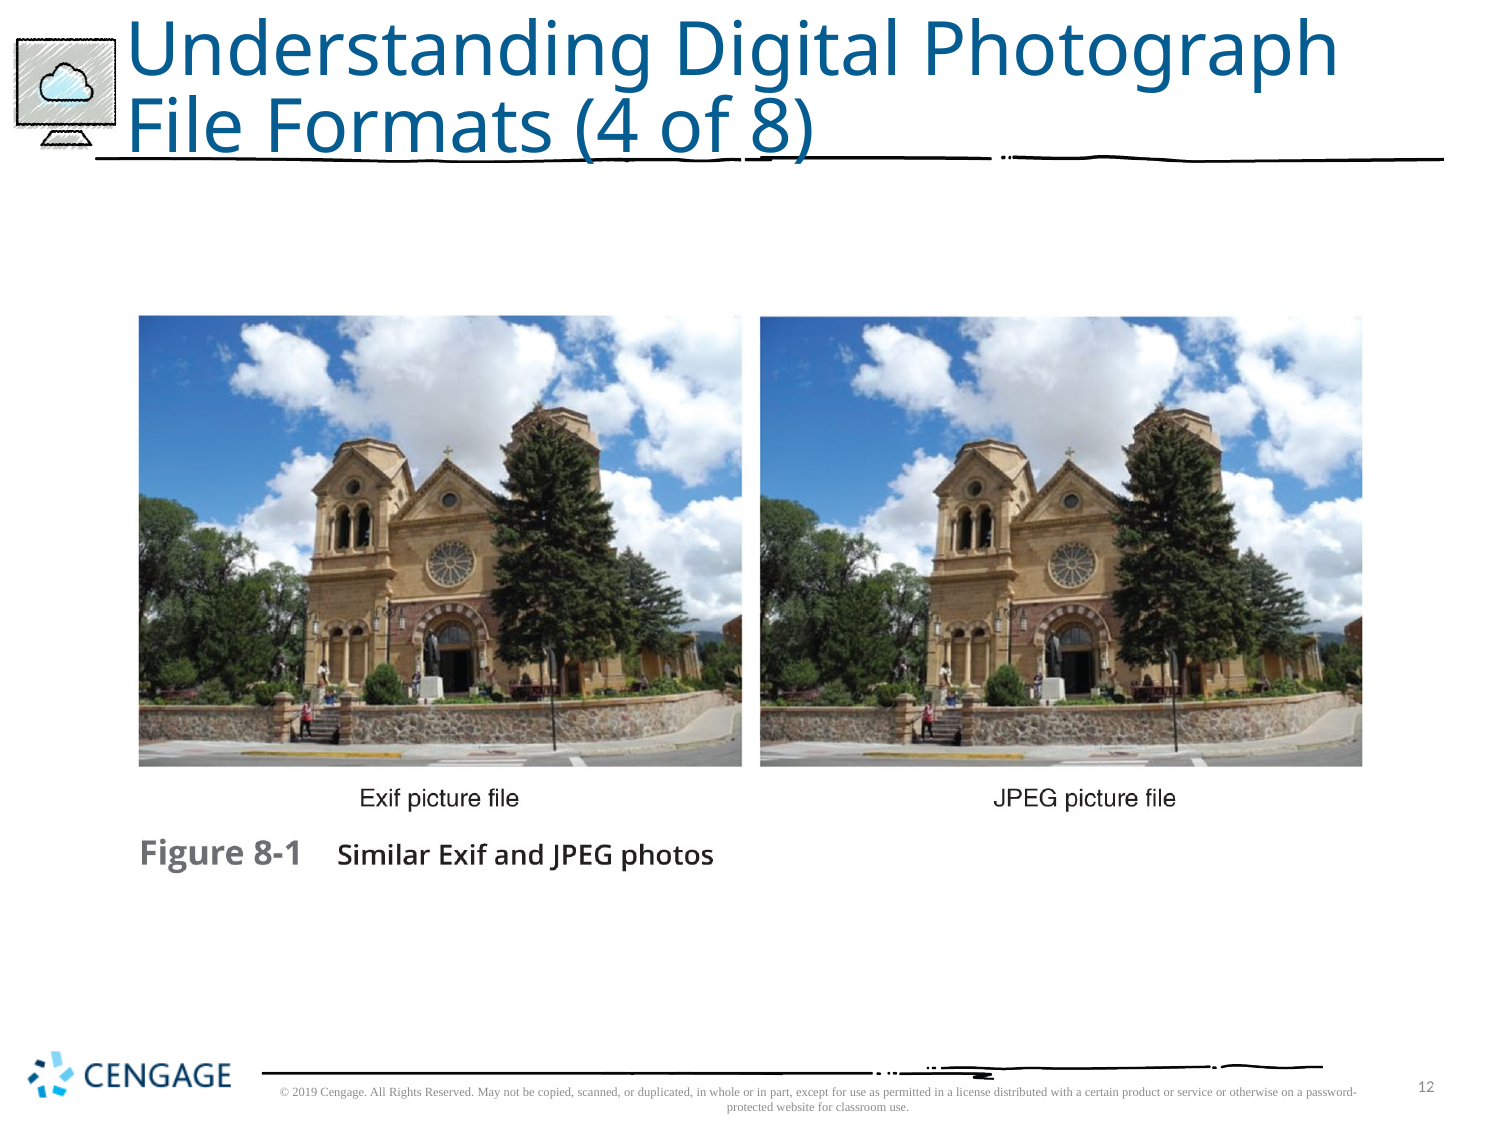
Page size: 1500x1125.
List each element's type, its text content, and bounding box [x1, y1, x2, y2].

picture [12, 36, 117, 151]
picture [95, 155, 125, 163]
picture [261, 1064, 1323, 1079]
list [135, 312, 1365, 877]
slide_number 12 [1412, 1037, 1500, 1100]
title Understanding Digital Photograph File Formats (4 of 8) [125, 13, 1442, 169]
picture [7, 1037, 244, 1111]
footer © 2019 Cengage. All Rights Reserved. May not be copied, scanned, or duplicated, in whole or in part, except for use as permitted in a license distributed with a certain product or service or otherwise on a password-protected website for classroom use. [261, 1079, 1375, 1120]
